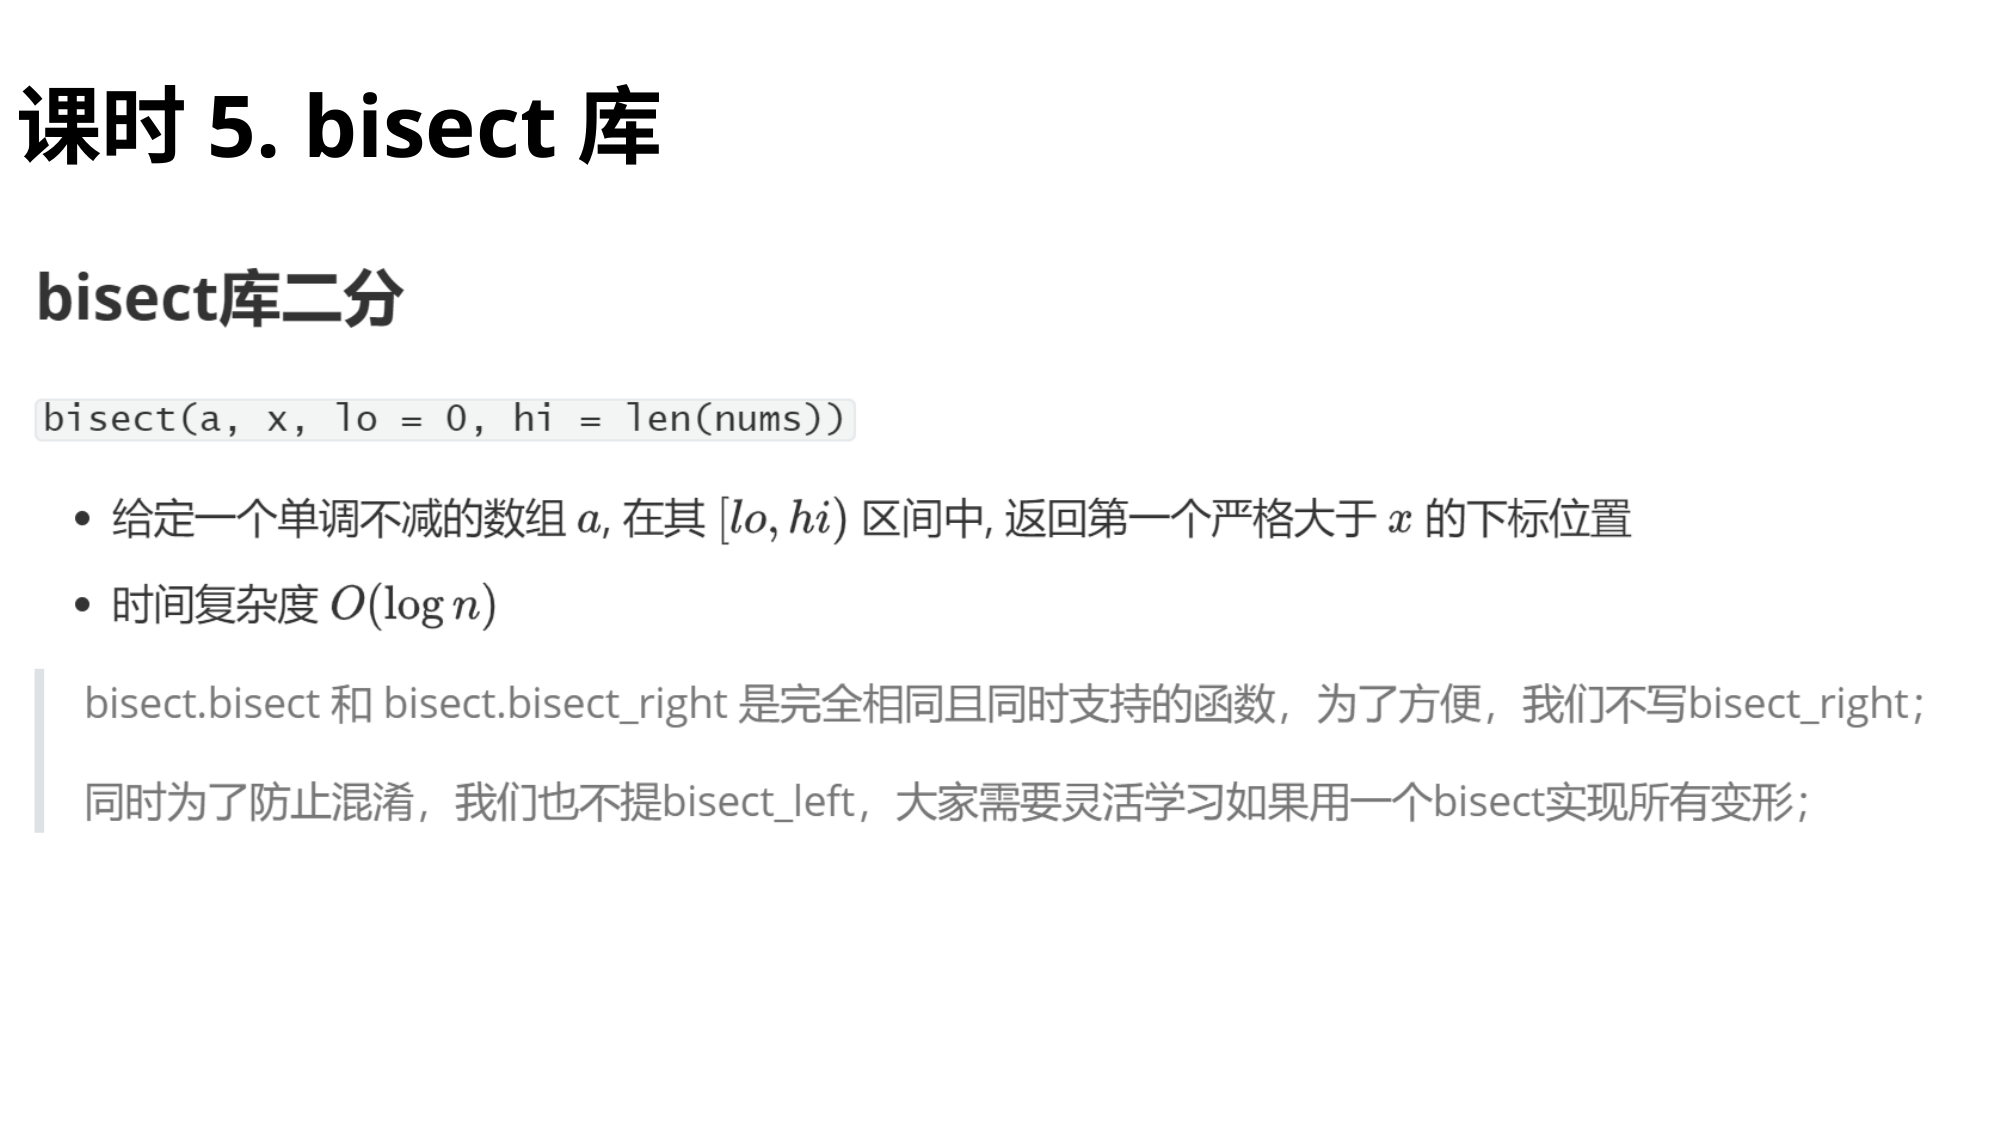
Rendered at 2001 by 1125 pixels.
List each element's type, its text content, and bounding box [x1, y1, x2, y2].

picture [0, 255, 2000, 870]
text_box 课时5. bisect库 [16, 47, 1798, 175]
